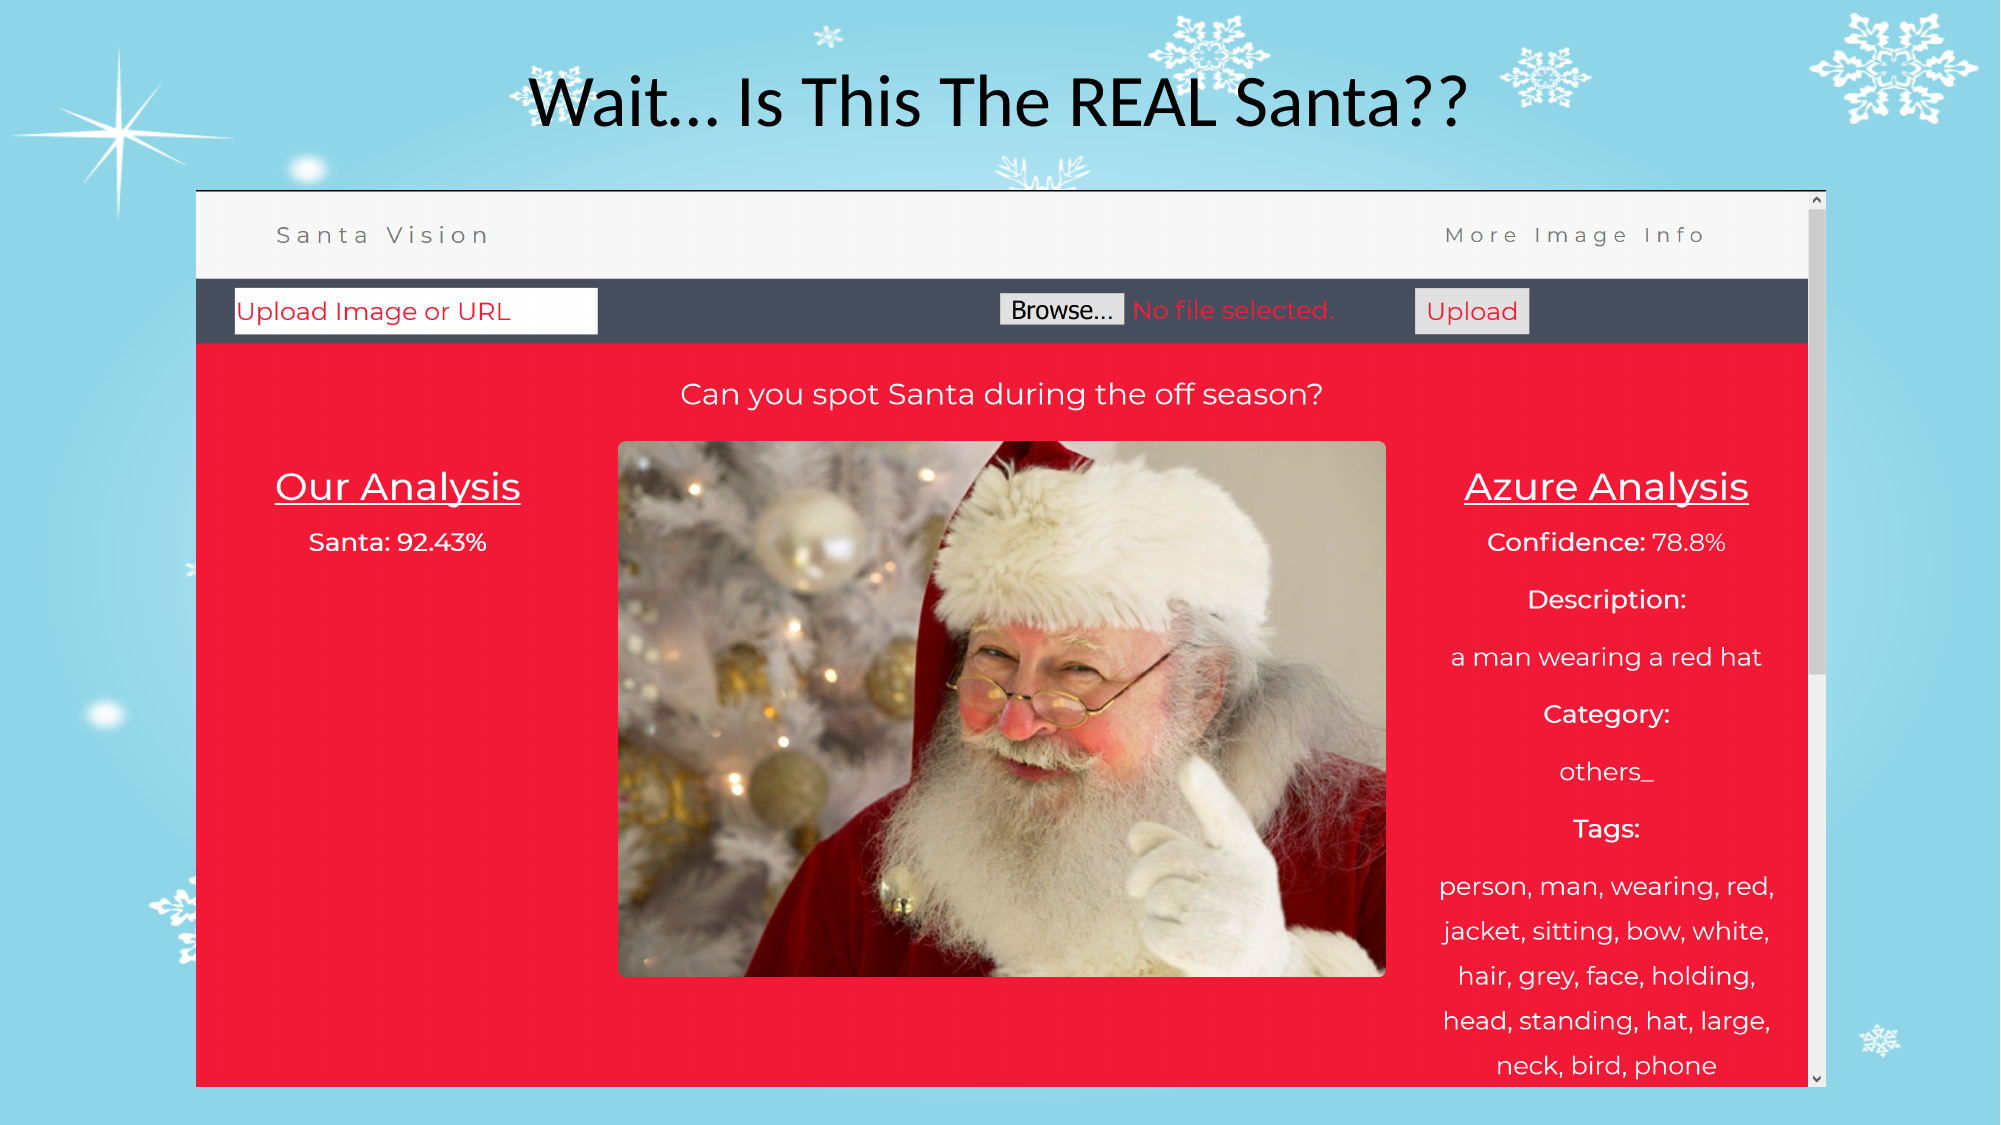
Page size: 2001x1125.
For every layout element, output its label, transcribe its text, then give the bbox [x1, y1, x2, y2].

picture [0, 0, 2000, 1125]
title Wait… Is This The REAL Santa?? [99, 45, 1900, 150]
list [196, 190, 1826, 1087]
